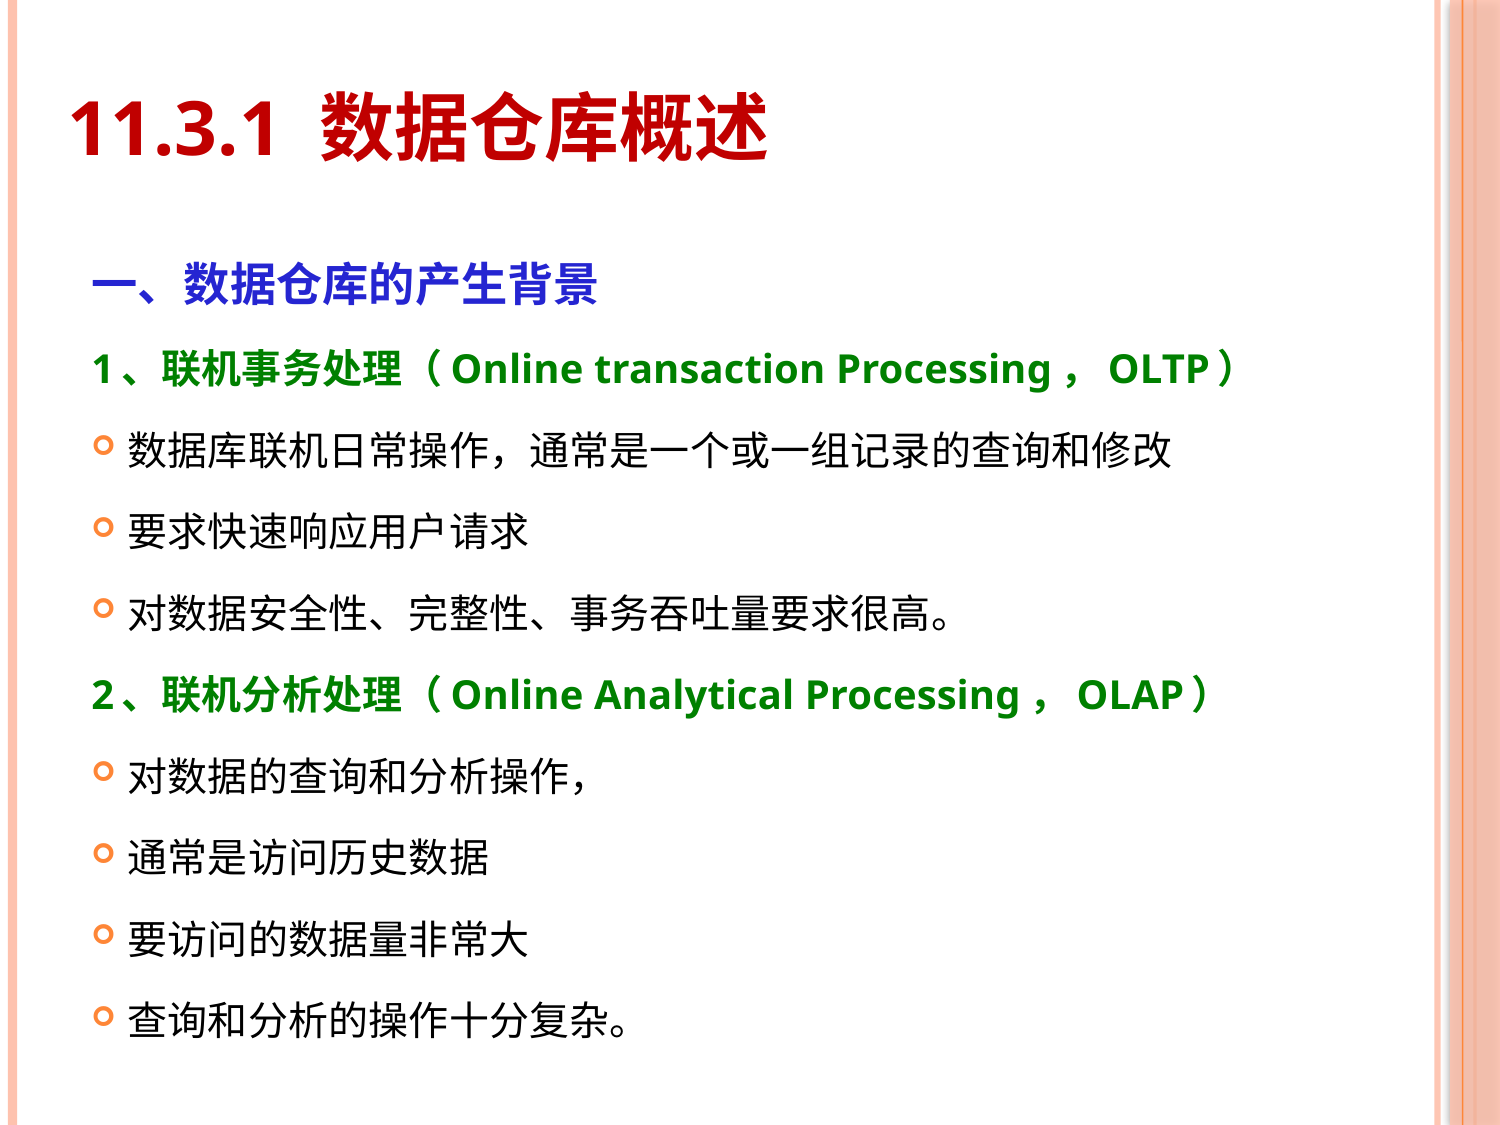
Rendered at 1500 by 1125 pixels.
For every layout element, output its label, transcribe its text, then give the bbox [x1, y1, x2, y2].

title 11.3.1 数据仓库概述 [52, 42, 1353, 208]
list 一、数据仓库的产生背景 1、联机事务处理（Online transaction Processing，OLTP） 数据库联机日常操作，通常是一个或一组记录的查询和修改 要求快速响应用户请求 对数据安全性、完整性、事务吞吐量要求很高。 2、联机分析处理（Online Analytical Processing，OLAP） 对数据的查询和分析操作， 通常是访问历史数据 要访问的数据量非常大 查询和分析的操作十分复杂。 [76, 219, 1424, 1059]
